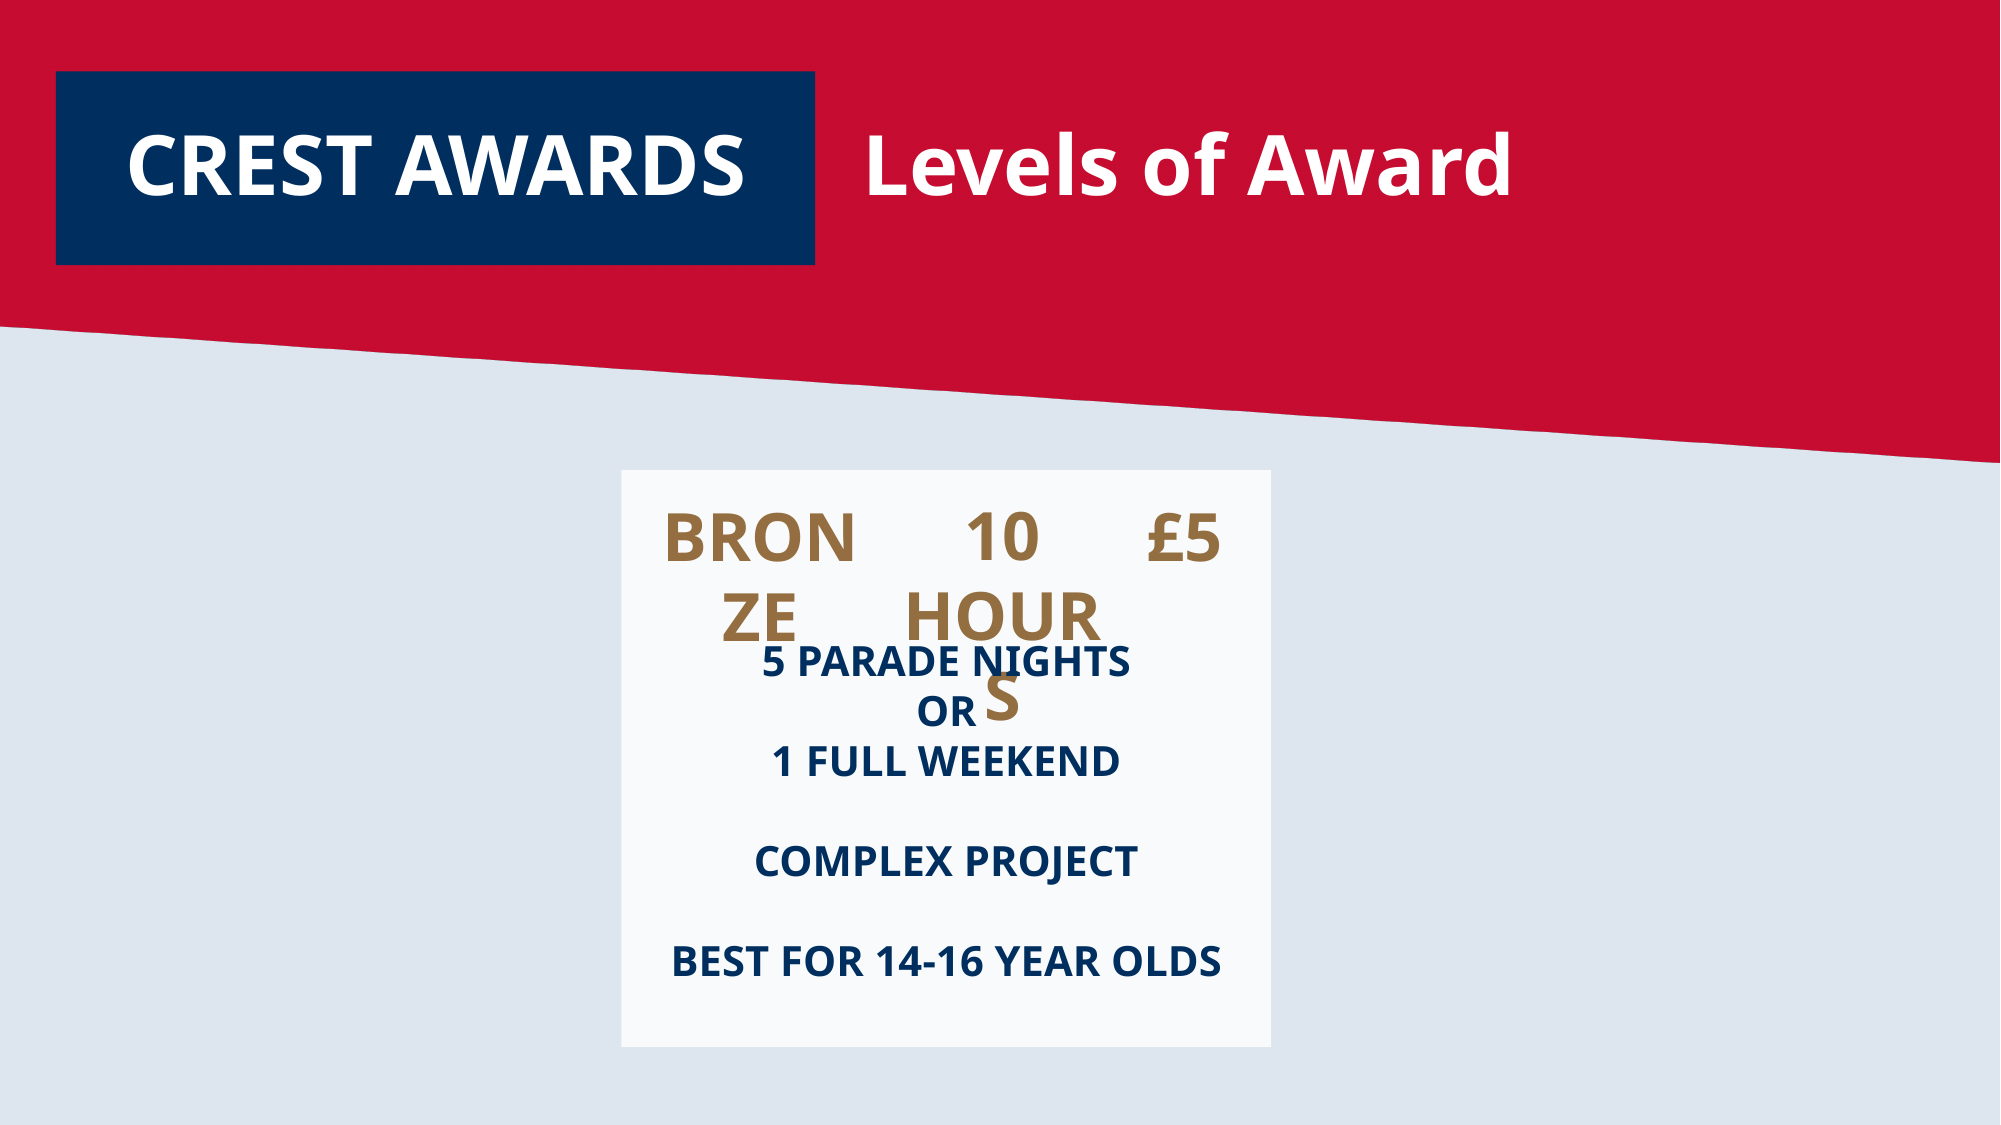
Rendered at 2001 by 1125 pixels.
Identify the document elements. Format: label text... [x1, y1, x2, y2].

text_box £5 [1120, 486, 1249, 582]
text_box 5 PARADE NIGHTS OR 1 FULL WEEKEND COMPLEX PROJECT BEST FOR 14-16 YEAR OLDS [621, 626, 1272, 992]
text_box BRONZE [636, 486, 884, 626]
picture [0, 0, 2000, 463]
text_box CREST AWARDS [55, 71, 816, 266]
text_box 10 HOURS [884, 486, 1121, 626]
text_box Levels of Award [847, 71, 1858, 266]
text_box [620, 469, 1272, 1048]
